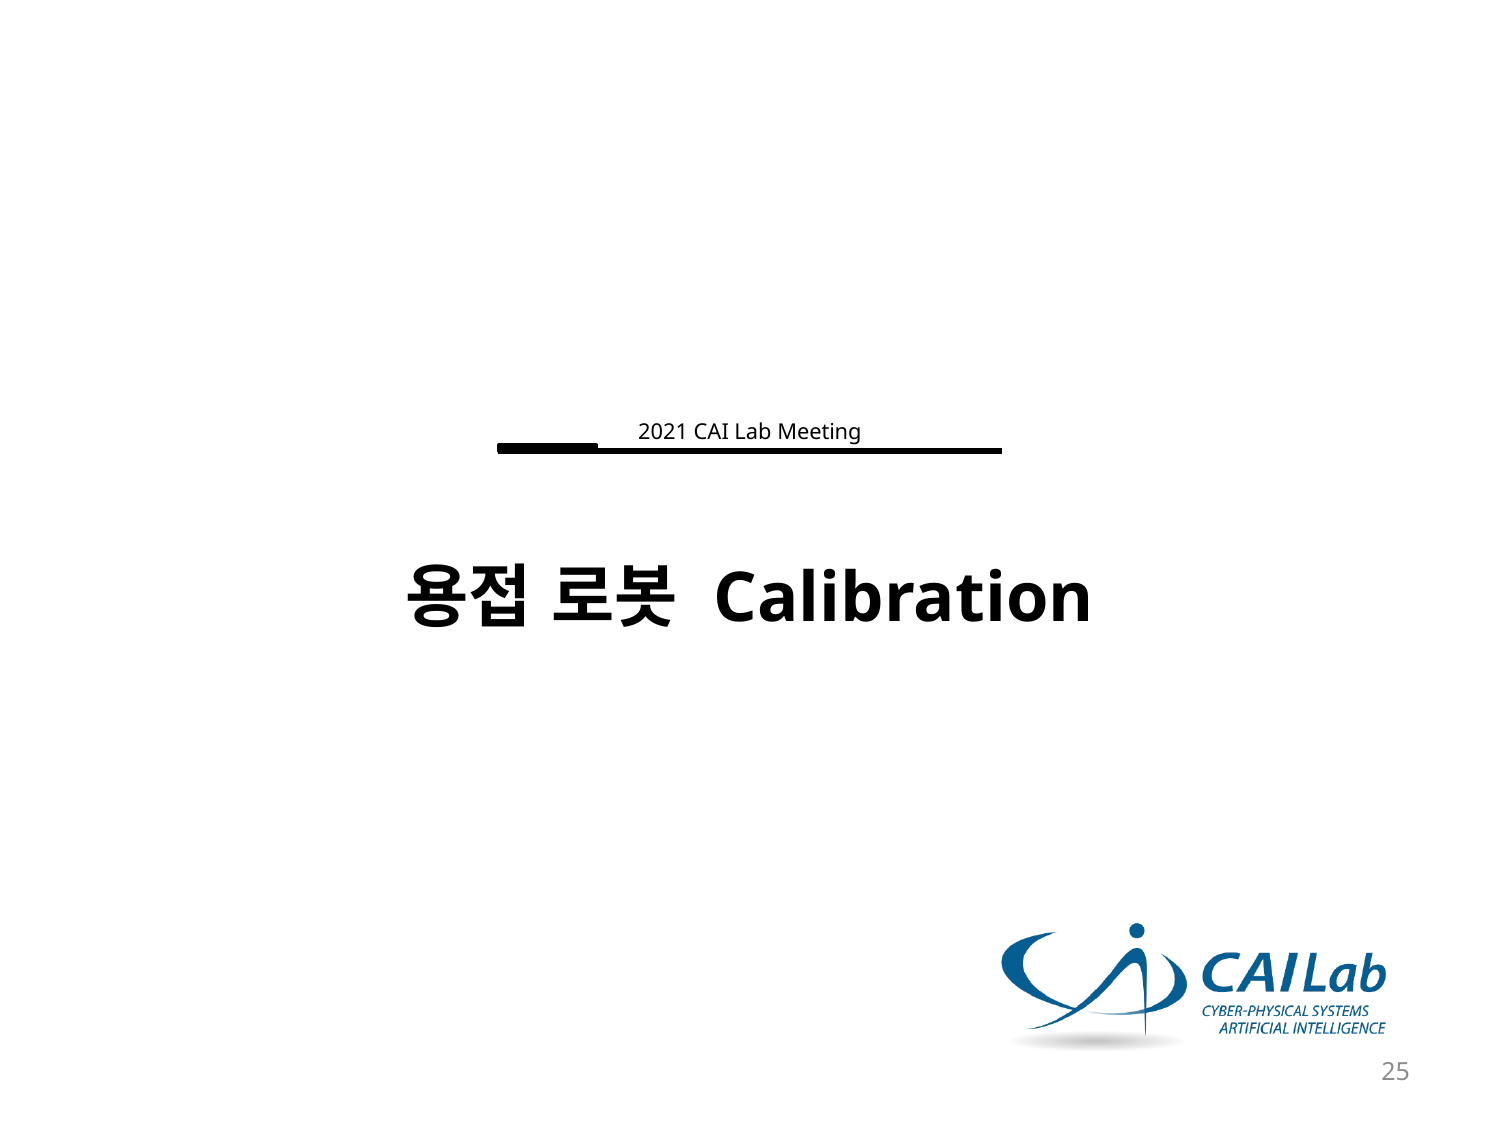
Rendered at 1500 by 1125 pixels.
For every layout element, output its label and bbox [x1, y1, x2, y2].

picture [941, 863, 1457, 1114]
text_box [194, 409, 1306, 639]
